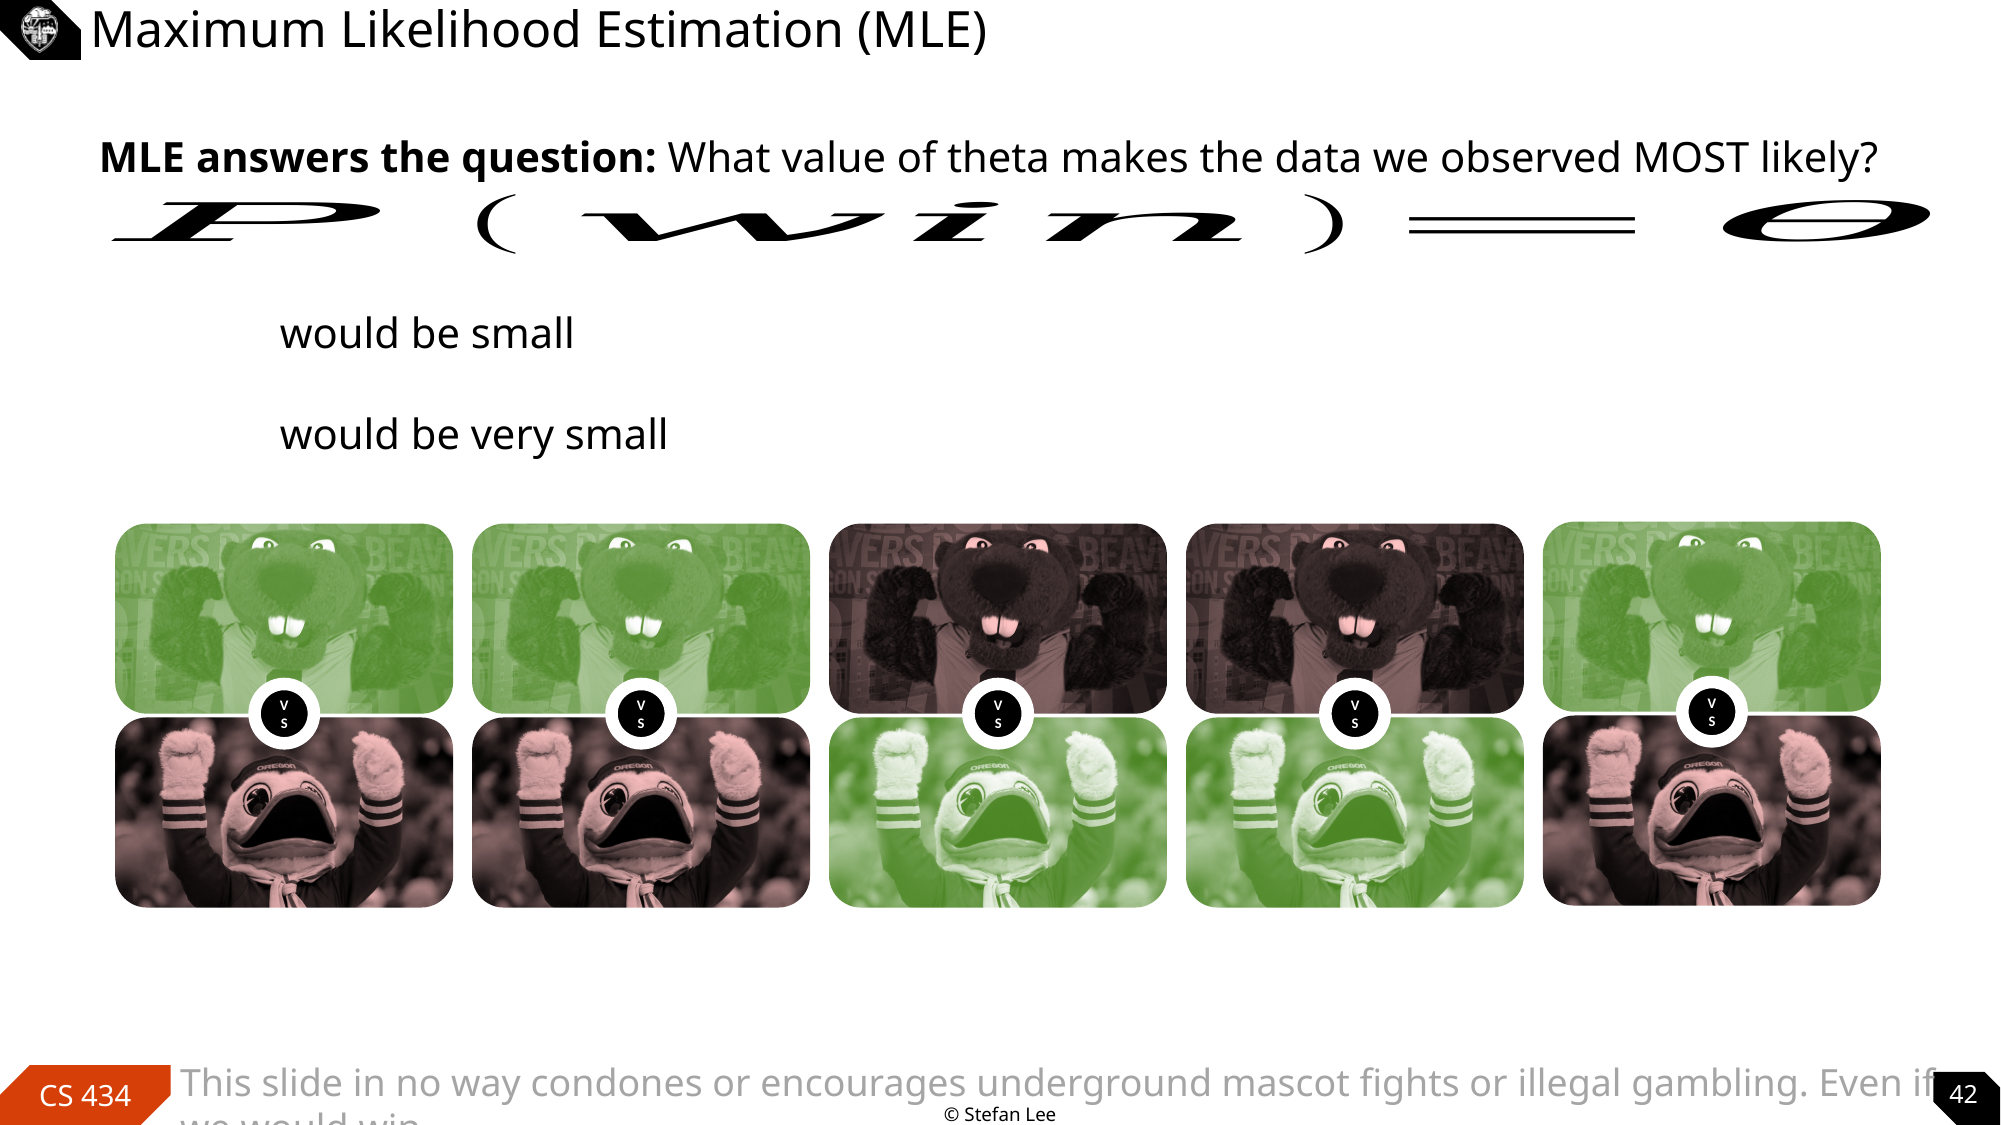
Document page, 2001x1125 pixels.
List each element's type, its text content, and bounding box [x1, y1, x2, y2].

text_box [115, 521, 1881, 908]
text_box MLE answers the question: What value of theta makes the data we observed MOST likely? [84, 123, 1968, 188]
text_box This slide in no way condones or encourages underground mascot fights or illegal gambling. Even if we would win. [165, 1051, 2000, 1125]
title Maximum Likelihood Estimation (MLE) [0, 1, 1699, 61]
